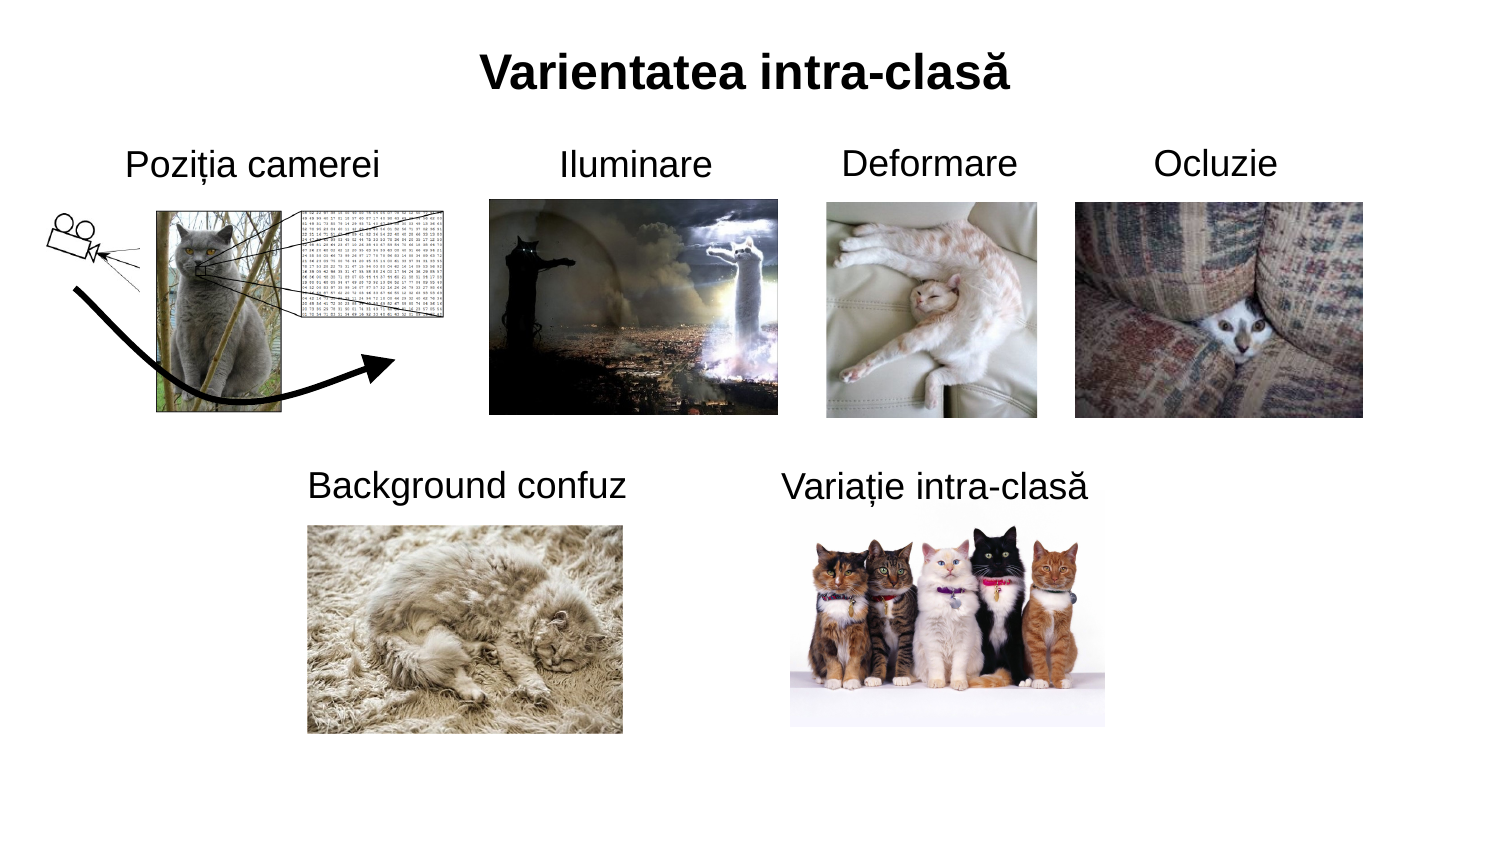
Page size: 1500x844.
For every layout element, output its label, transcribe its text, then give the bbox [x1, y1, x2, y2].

text_box Iluminare [495, 124, 777, 199]
text_box Varientatea intra-clasă [46, 24, 1444, 155]
picture [489, 199, 778, 416]
text_box Deformare [826, 123, 1057, 202]
picture [1074, 202, 1363, 419]
picture [826, 202, 1038, 418]
picture [790, 490, 1106, 727]
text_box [45, 209, 464, 425]
text_box Background confuz [292, 446, 678, 526]
text_box Ocluzie [1138, 124, 1299, 200]
picture [307, 525, 623, 734]
text_box Variație intra-clasă [766, 446, 1152, 534]
text_box Poziția camerei [109, 124, 414, 200]
